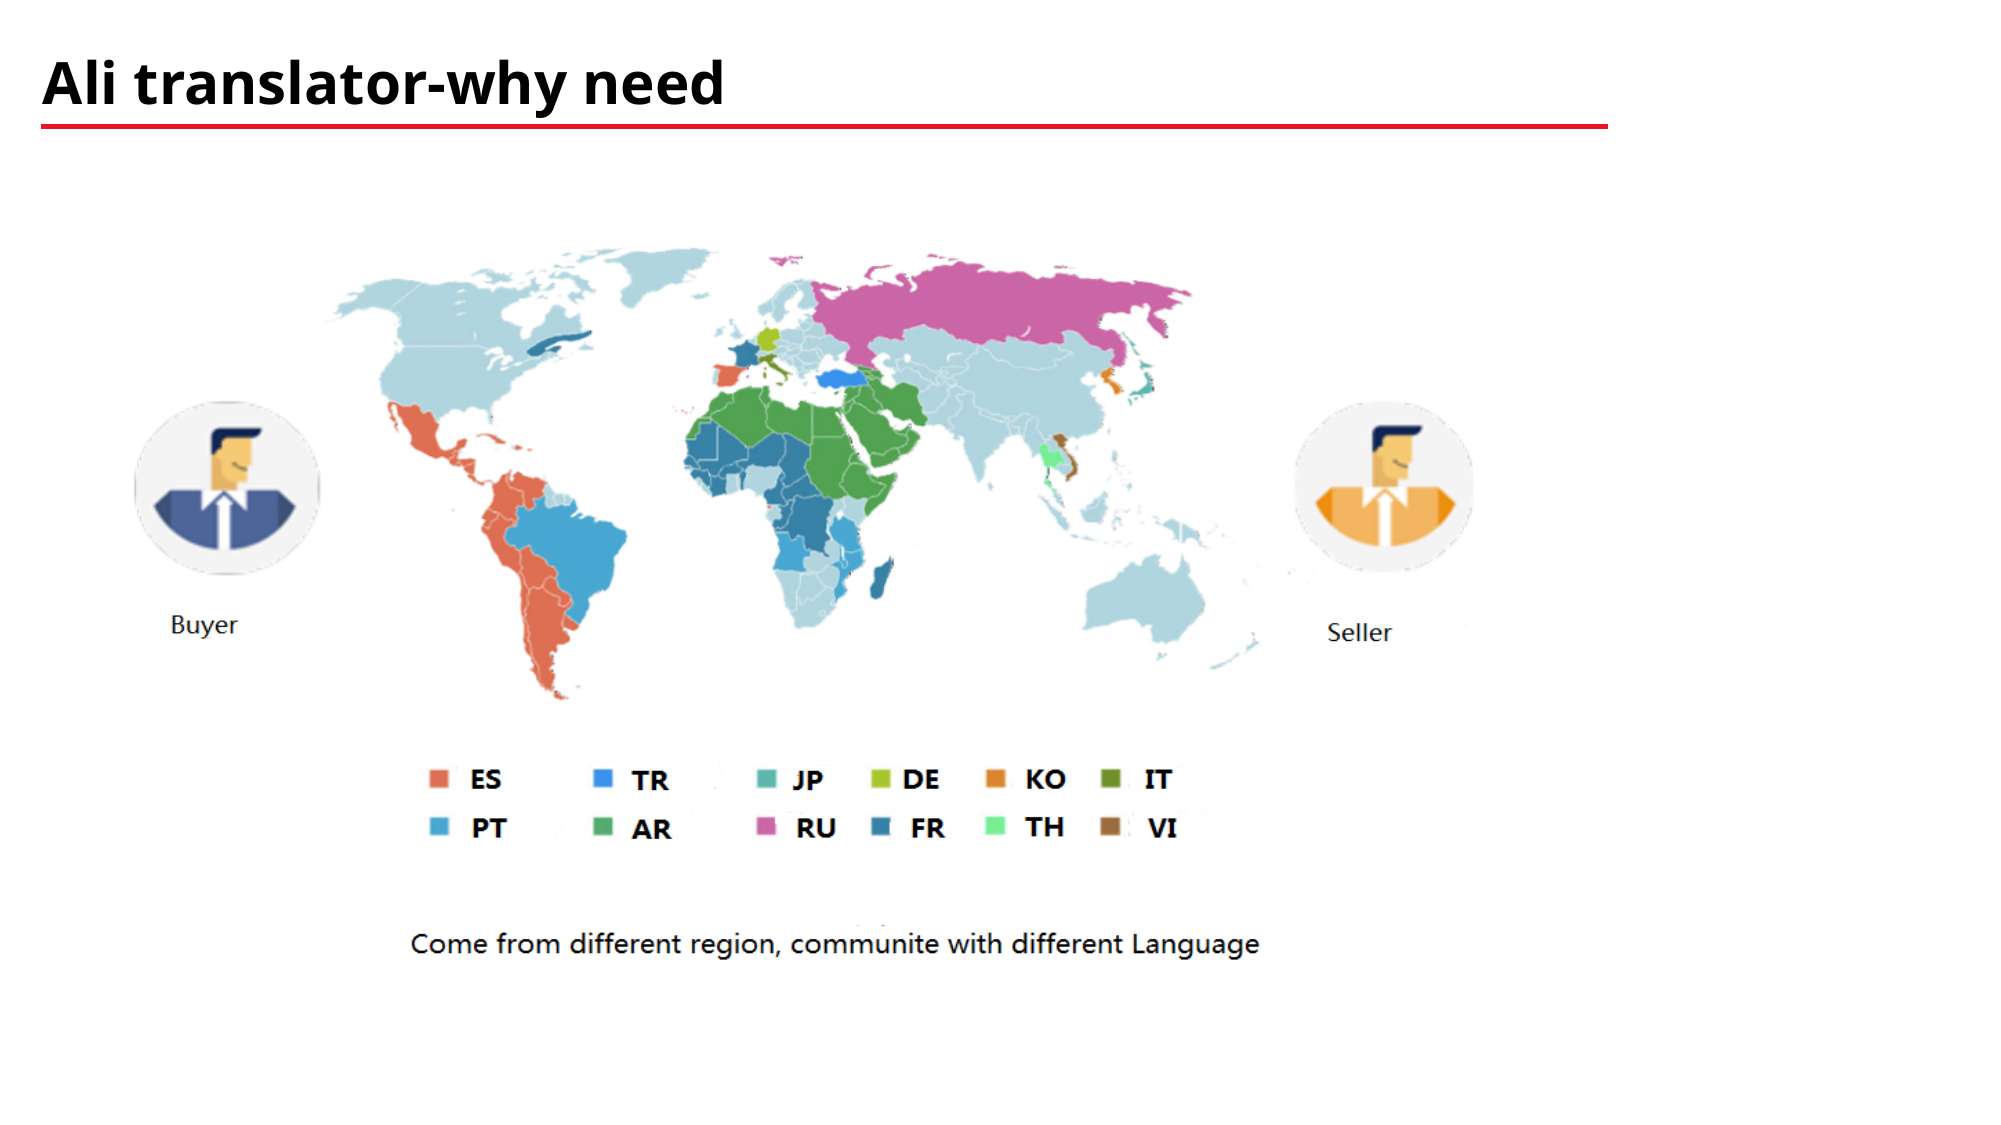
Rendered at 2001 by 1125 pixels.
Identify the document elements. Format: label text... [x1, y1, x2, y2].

text_box Ali translator-why need [27, 39, 884, 125]
picture [89, 193, 1518, 1015]
